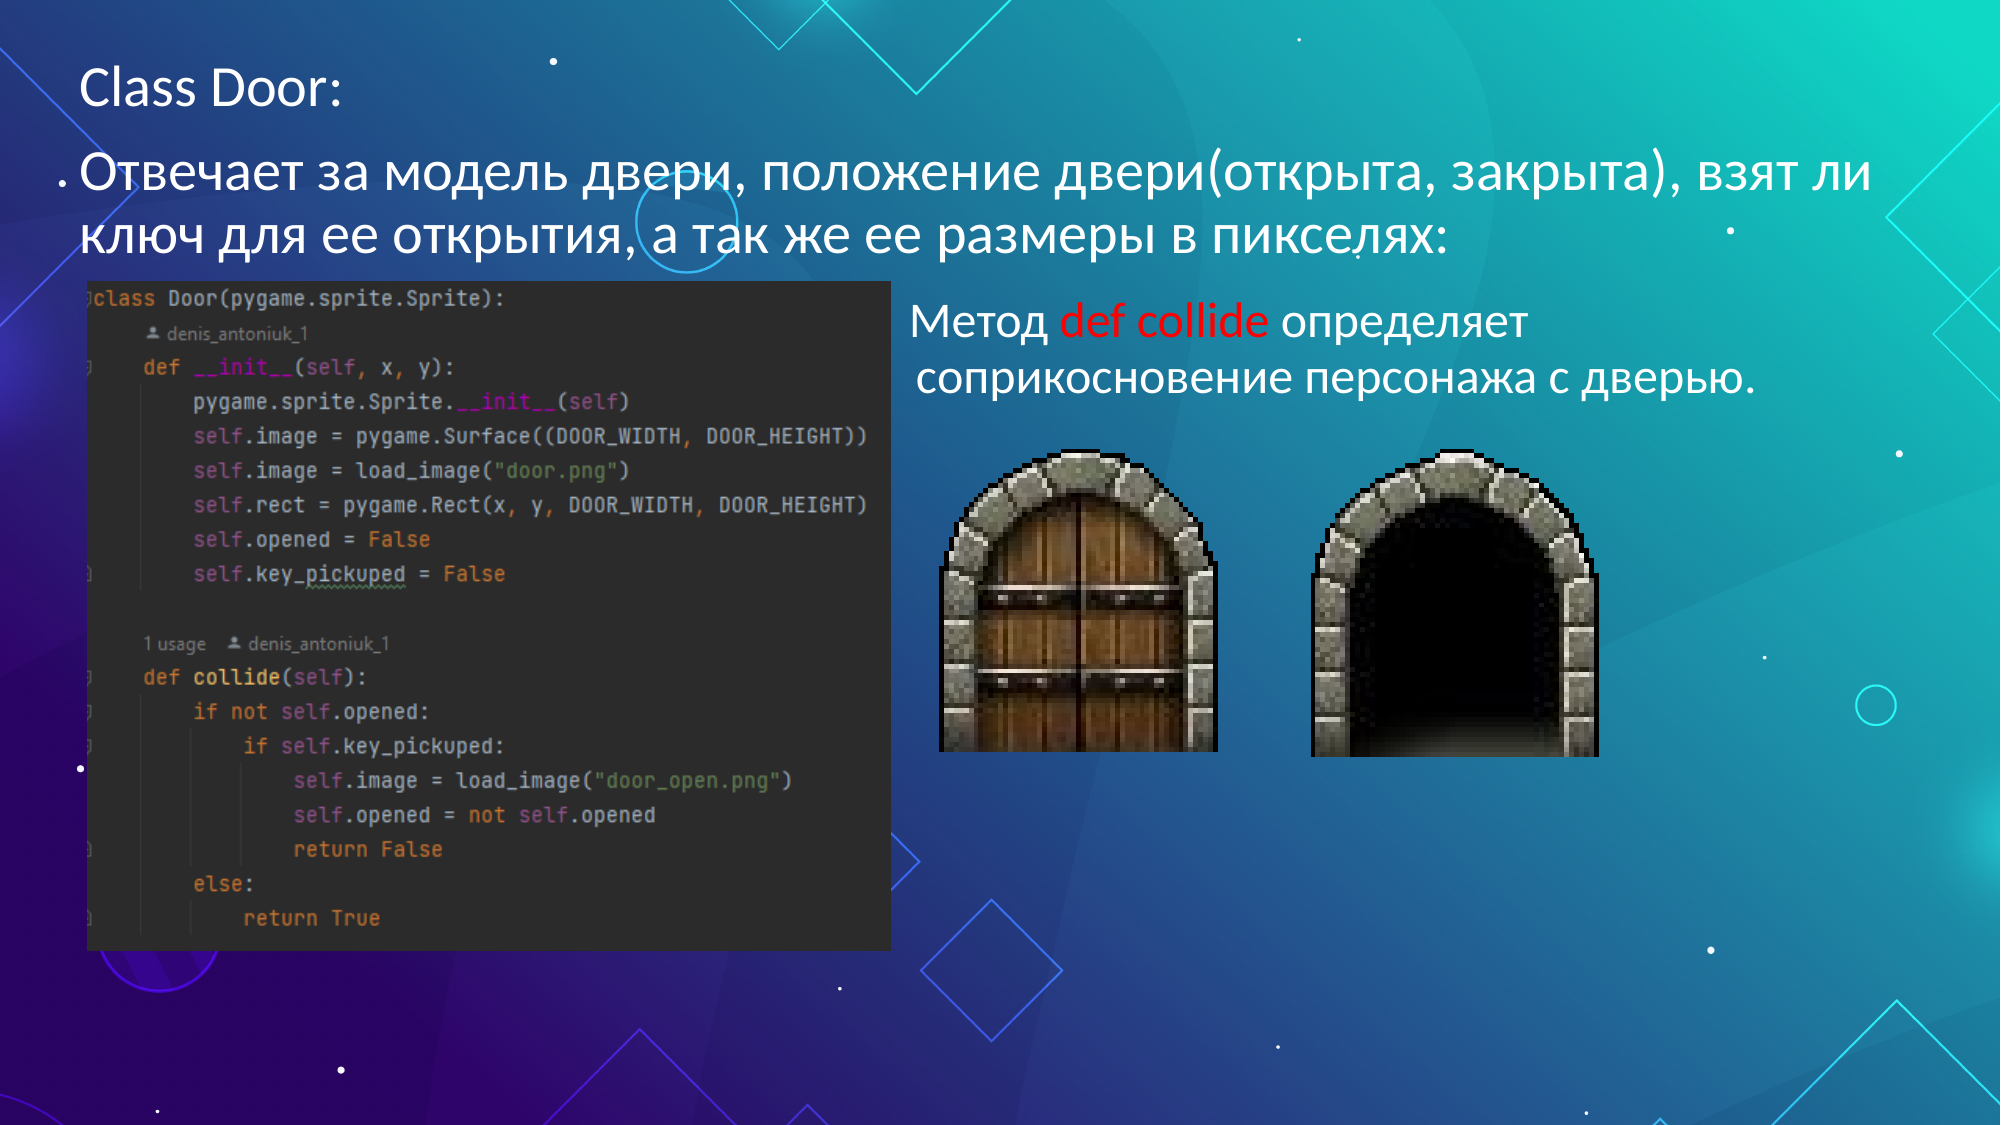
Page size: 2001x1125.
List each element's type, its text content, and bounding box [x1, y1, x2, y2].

picture [0, 0, 2000, 1125]
list Class Door: Отвечает за модель двери, положение двери(открыта, закрыта), взят ли ключ для ее открытия, а так же ее размеры в пикселях: Метод def collide определяет соприкосновение персонажа с дверью. [64, 49, 1931, 763]
